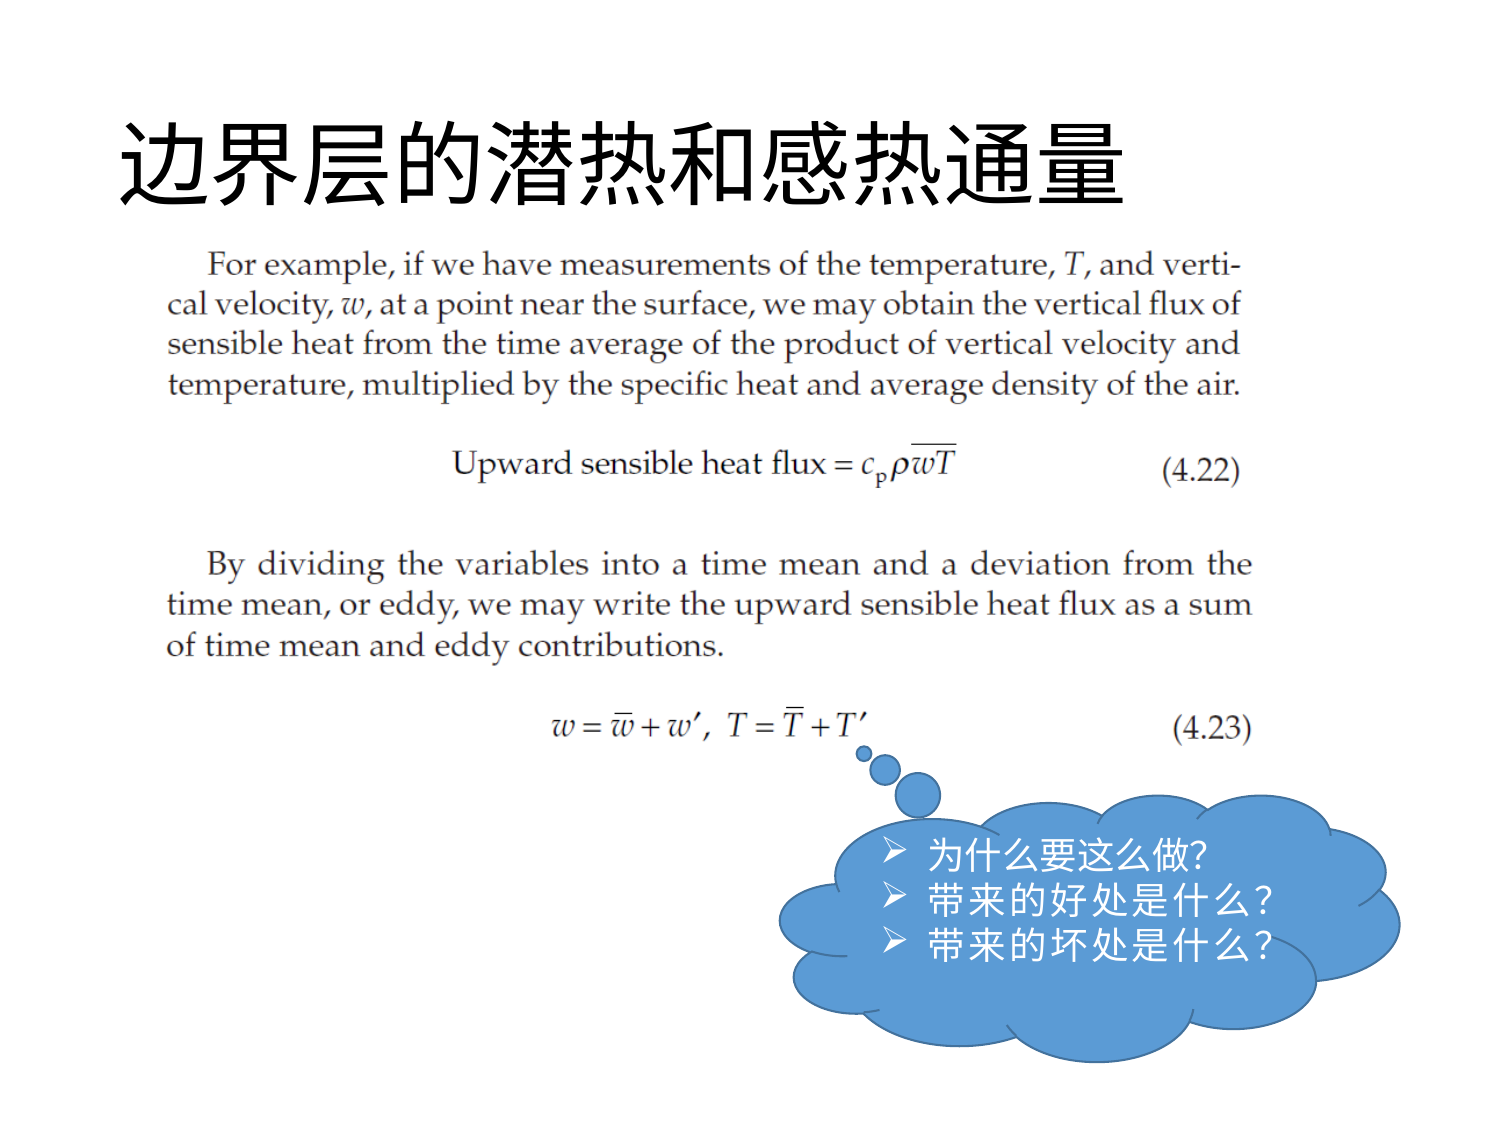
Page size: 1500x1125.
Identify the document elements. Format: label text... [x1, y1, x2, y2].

text_box 为什么要这么做？ 带来的好处是什么？ 带来的坏处是什么？ [778, 758, 1401, 1064]
title 边界层的潜热和感热通量 [103, 59, 1397, 278]
picture [160, 544, 1268, 758]
picture [159, 247, 1255, 494]
